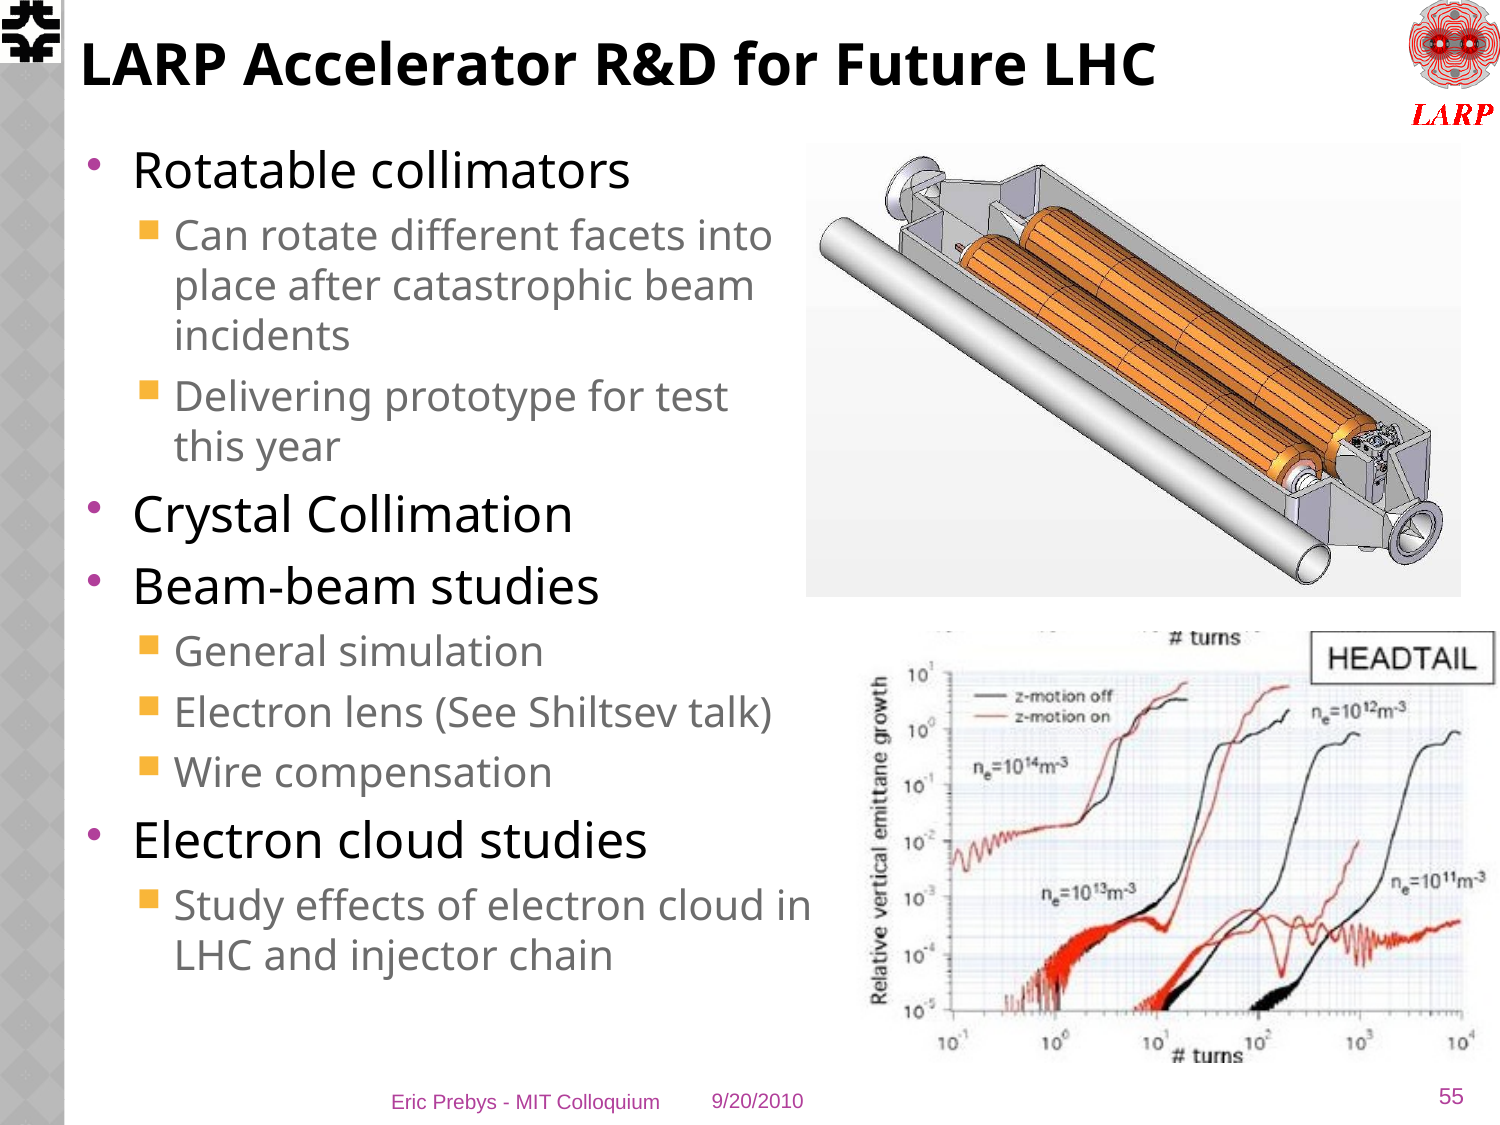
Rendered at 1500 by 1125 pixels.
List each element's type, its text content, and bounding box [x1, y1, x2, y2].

picture [0, 0, 61, 63]
slide_number 55 [1367, 1073, 1465, 1110]
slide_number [696, 1075, 1025, 1114]
picture [1406, 0, 1500, 125]
footer Eric Prebys - MIT Colloquium [75, 1075, 675, 1114]
list Rotatable collimators Can rotate different facets into place after catastrophic beam incidents Delivering prototype for test this year Crystal Collimation Beam-beam studies General simulation Electron lens (See Shiltsev talk) Wire compensation Electron cloud studies Study effects of electron cloud in LHC and injector chain [72, 131, 1444, 1063]
picture [805, 143, 1461, 598]
title LARP Accelerator R&D for Future LHC [72, 24, 1428, 98]
table_cell Gauss [0, 0, 65, 1125]
picture [828, 630, 1500, 1063]
